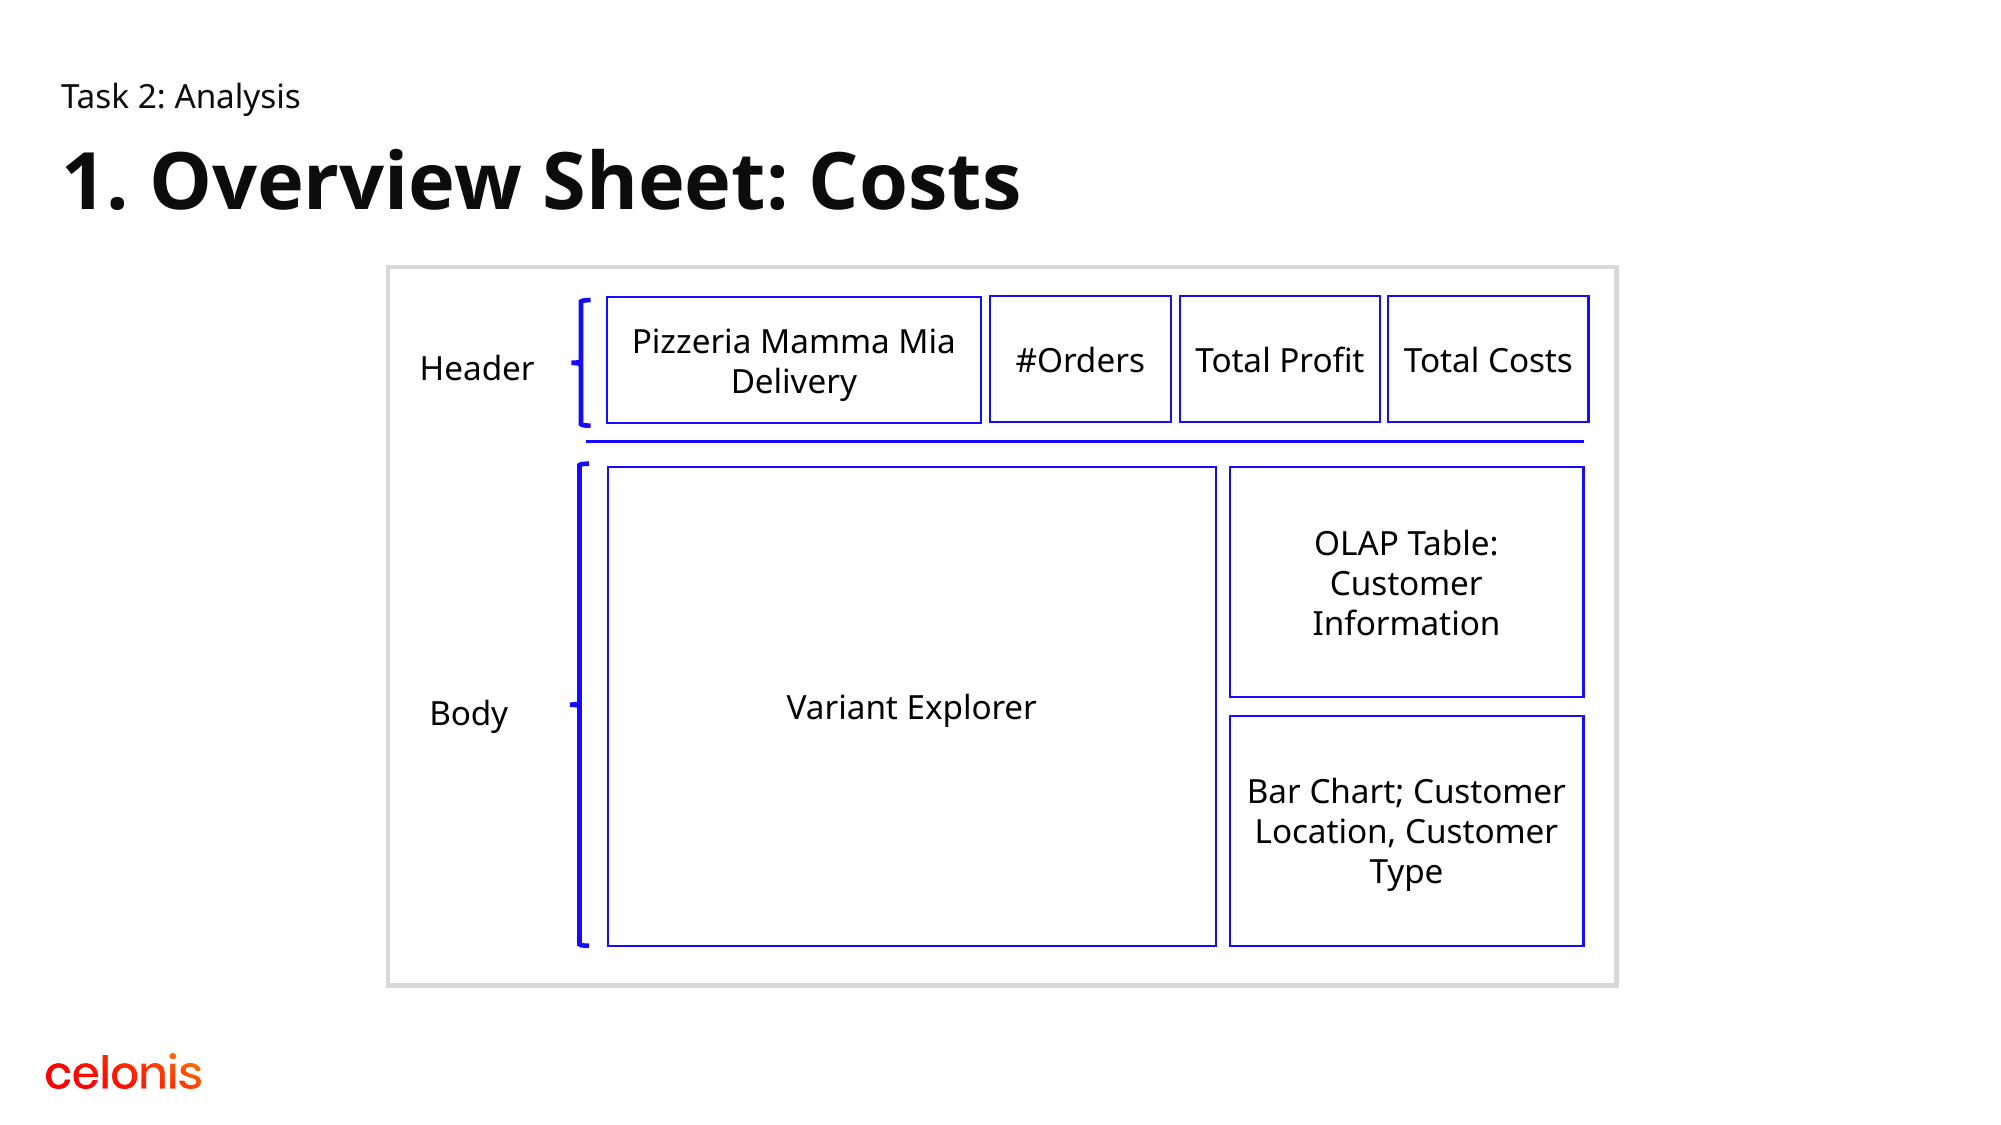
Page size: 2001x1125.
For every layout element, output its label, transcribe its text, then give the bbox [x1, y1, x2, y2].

text_box Total Profit [1179, 296, 1381, 423]
text_box Task 2: Analysis [45, 67, 341, 123]
text_box [580, 299, 591, 426]
text_box Variant Explorer [607, 466, 1217, 946]
picture [45, 1053, 202, 1090]
text_box Header [404, 339, 587, 395]
text_box Pizzeria Mamma Mia Delivery [607, 297, 981, 423]
text_box [579, 463, 590, 684]
text_box Bar Chart; Customer Location, Customer Type [1229, 715, 1584, 946]
text_box OLAP Table: Customer Information [1229, 466, 1584, 697]
text_box Body [414, 684, 596, 740]
text_box [579, 740, 590, 946]
text_box Total Costs [1388, 296, 1589, 423]
text_box [387, 267, 1617, 986]
text_box 1. Overview Sheet: Costs [46, 123, 1058, 234]
text_box #Orders [990, 296, 1171, 423]
